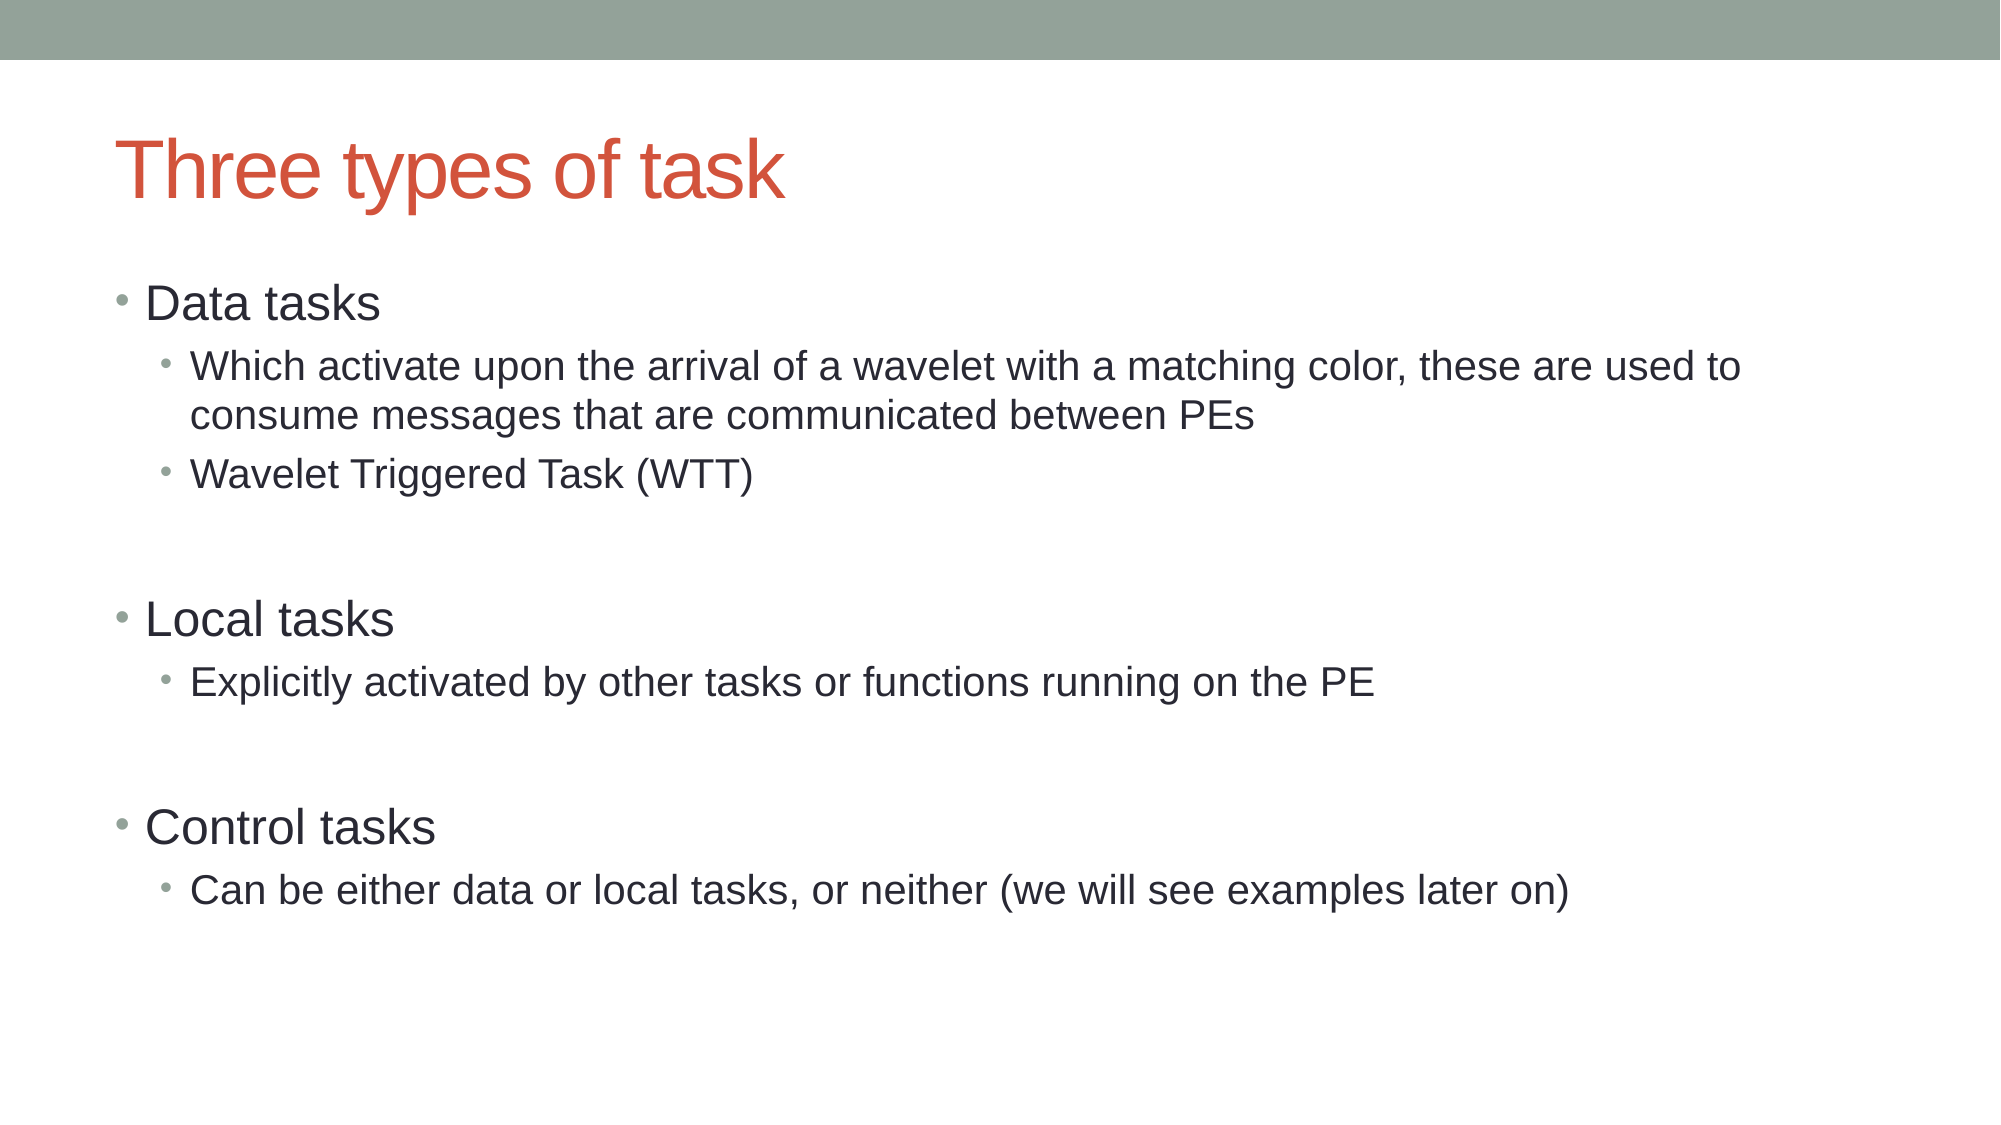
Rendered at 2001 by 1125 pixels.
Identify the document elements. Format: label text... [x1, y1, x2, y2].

title Three types of task [99, 87, 1900, 244]
list Data tasks Which activate upon the arrival of a wavelet with a matching color, these are used to consume messages that are communicated between PEs Wavelet Triggered Task (WTT) Local tasks Explicitly activated by other tasks or functions running on the PE Control tasks Can be either data or local tasks, or neither (we will see examples later on) [99, 262, 1900, 1063]
